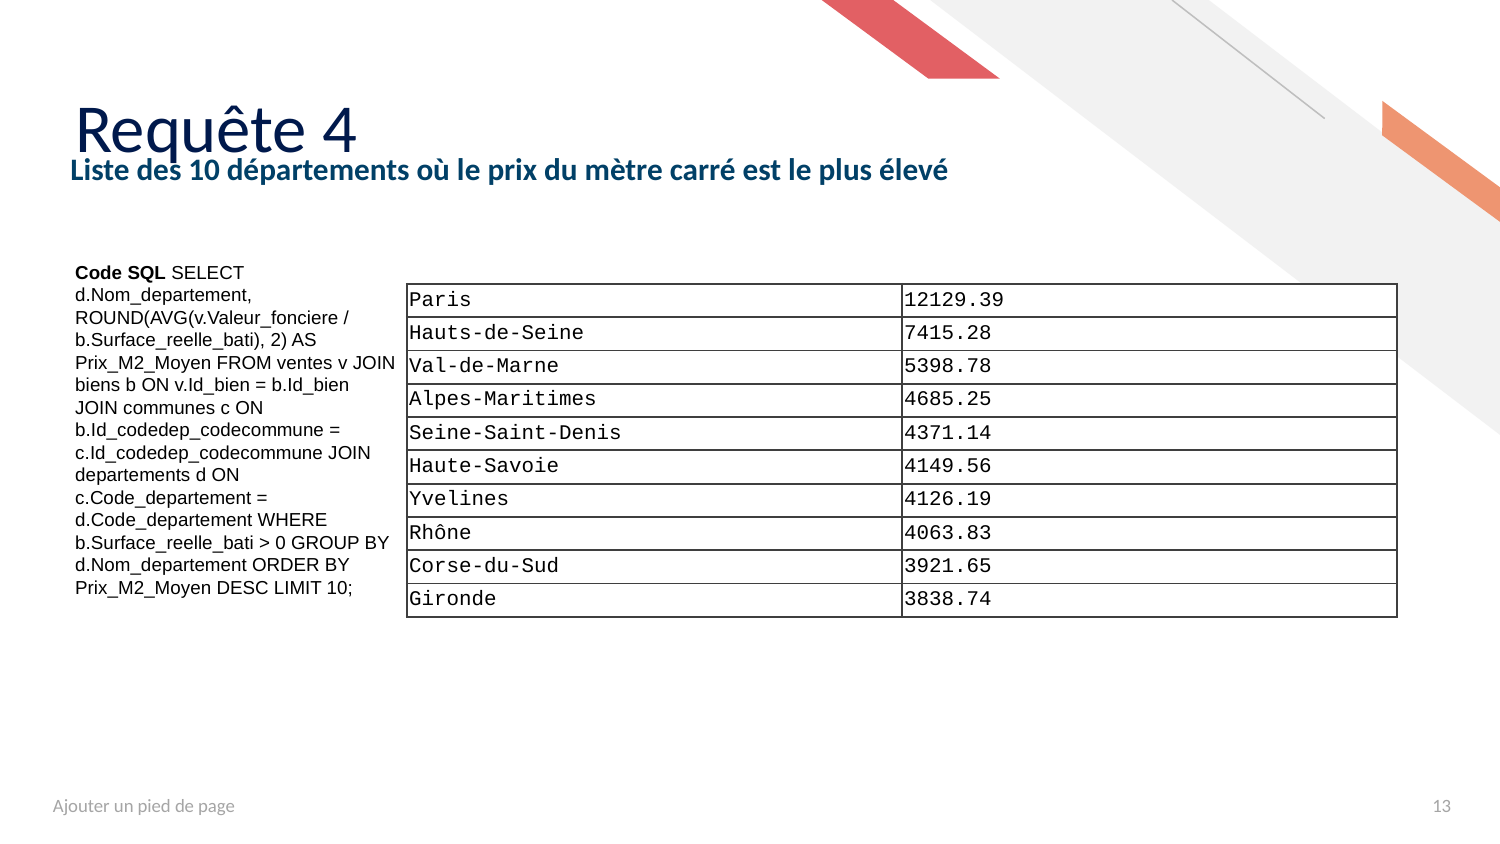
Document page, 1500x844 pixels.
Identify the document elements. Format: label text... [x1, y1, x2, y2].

table_header Paris [408, 285, 901, 316]
table_cell Hauts-de-Seine [408, 318, 901, 350]
table_cell 3921.65 [903, 551, 1396, 583]
table_cell 3838.74 [903, 584, 1396, 616]
text_box Code SQL SELECT d.Nom_departement, ROUND(AVG(v.Valeur_fonciere / b.Surface_reelle_bati), 2) AS Prix_M2_Moyen FROM ventes v JOIN biens b ON v.Id_bien = b.Id_bien JOIN communes c ON b.Id_codedep_codecommune = c.Id_codedep_codecommune JOIN departements d ON c.Code_departement = d.Code_departement WHERE b.Surface_reelle_bati > 0 GROUP BY d.Nom_departement ORDER BY Prix_M2_Moyen DESC LIMIT 10; [64, 254, 407, 753]
table_cell Gironde [408, 584, 901, 616]
footer Ajouter un pied de page [41, 782, 548, 827]
table_cell Seine-Saint-Denis [408, 418, 901, 449]
table_cell Corse-du-Sud [408, 551, 901, 583]
table_cell 4126.19 [903, 485, 1396, 516]
title Requête 4 [63, 25, 1090, 167]
list Liste des 10 départements où le prix du mètre carré est le plus élevé [21, 148, 971, 245]
table_cell 4063.83 [903, 518, 1396, 549]
table_cell Haute-Savoie [408, 451, 901, 483]
table_cell Rhône [408, 518, 901, 549]
table_cell 5398.78 [903, 351, 1396, 383]
table_cell 4685.25 [903, 385, 1396, 416]
slide_number 13 [1371, 782, 1463, 827]
table_cell 4149.56 [903, 451, 1396, 483]
table_cell 4371.14 [903, 418, 1396, 449]
table_cell 7415.28 [903, 318, 1396, 350]
table_cell Alpes-Maritimes [408, 385, 901, 416]
table_cell Yvelines [408, 485, 901, 516]
table_cell Val-de-Marne [408, 351, 901, 383]
table_header 12129.39 [903, 285, 1396, 316]
